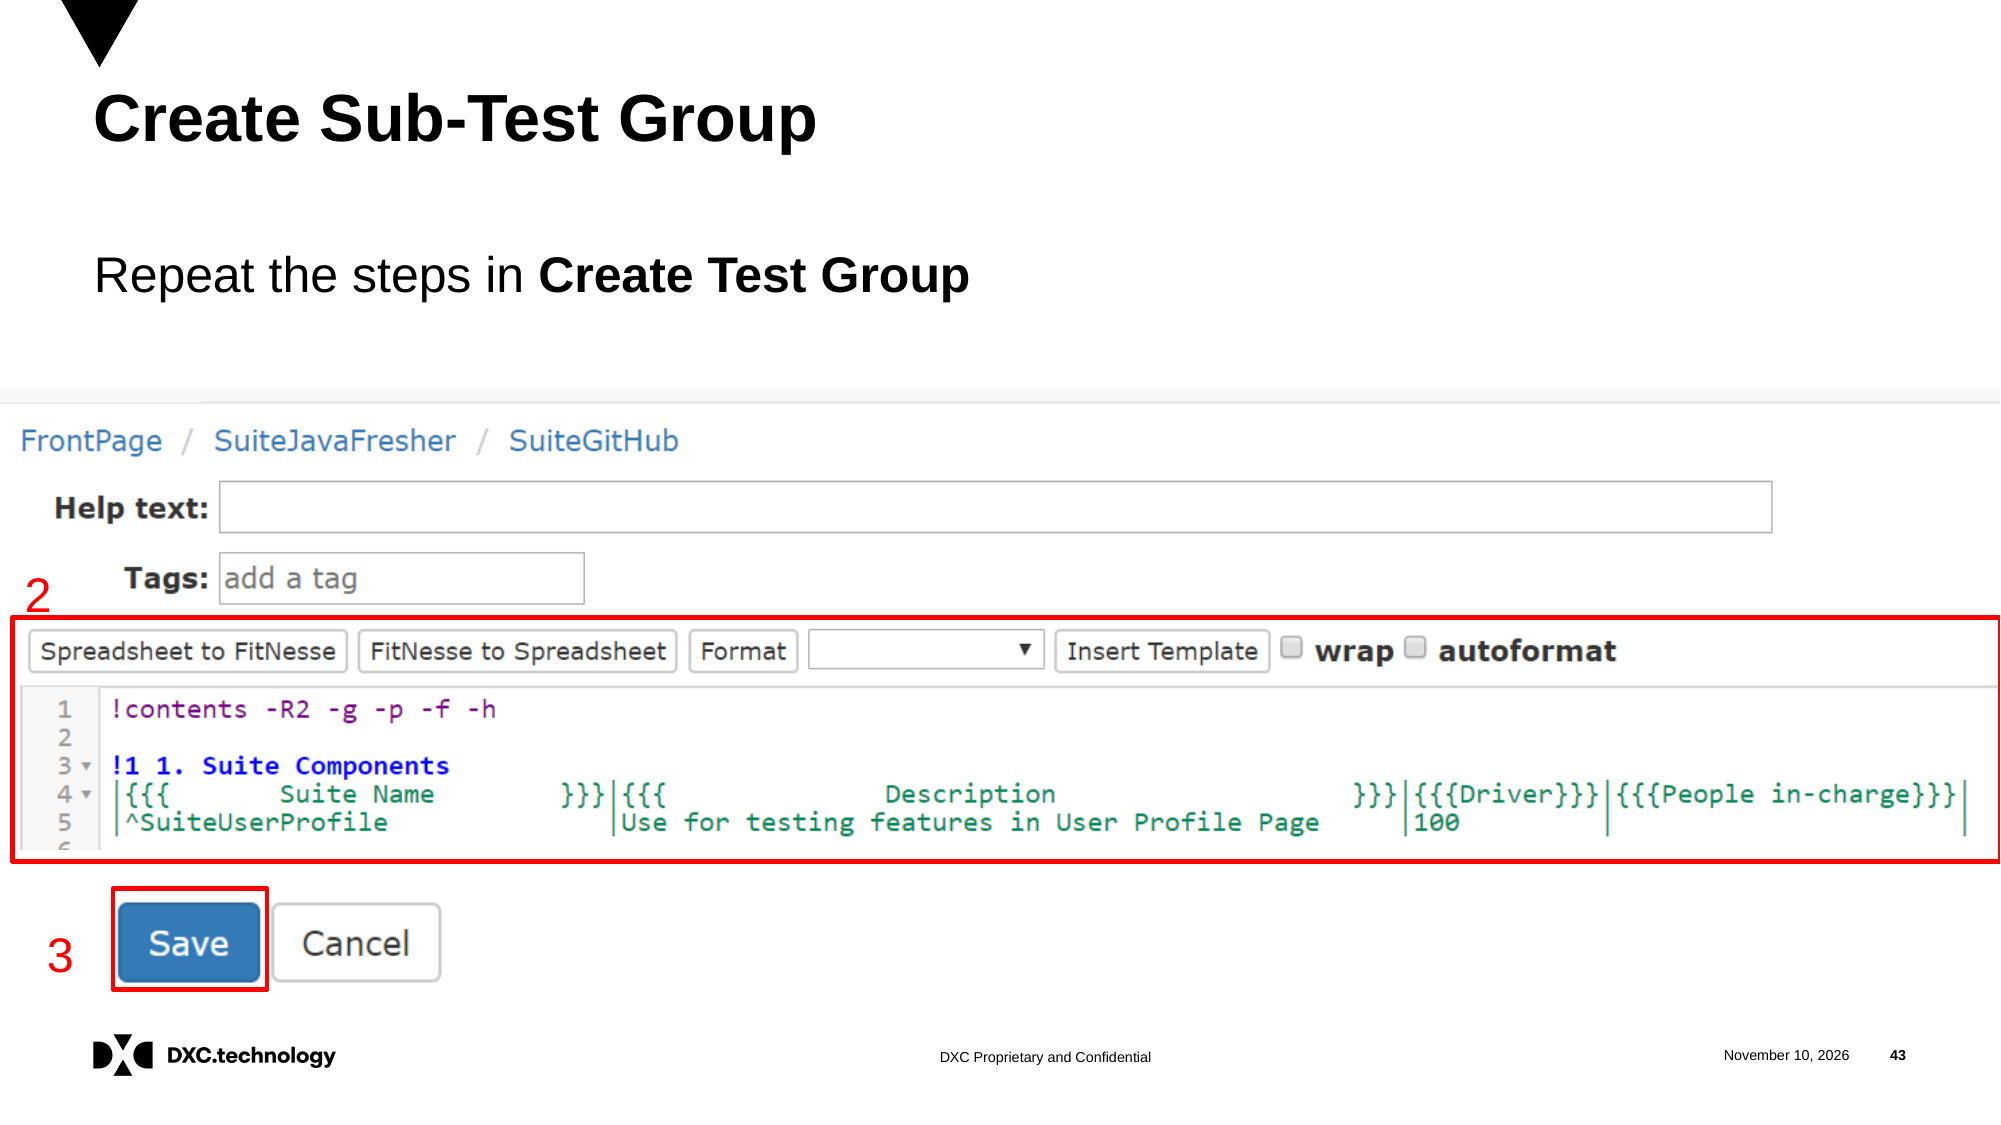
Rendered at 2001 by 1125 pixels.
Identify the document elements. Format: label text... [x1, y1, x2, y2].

text_box [12, 850, 2000, 862]
picture [37, 887, 1488, 997]
picture [0, 388, 2000, 850]
title Create Sub-Test Group [93, 87, 1907, 188]
text_box Repeat the steps in Create Test Group [93, 212, 1825, 388]
